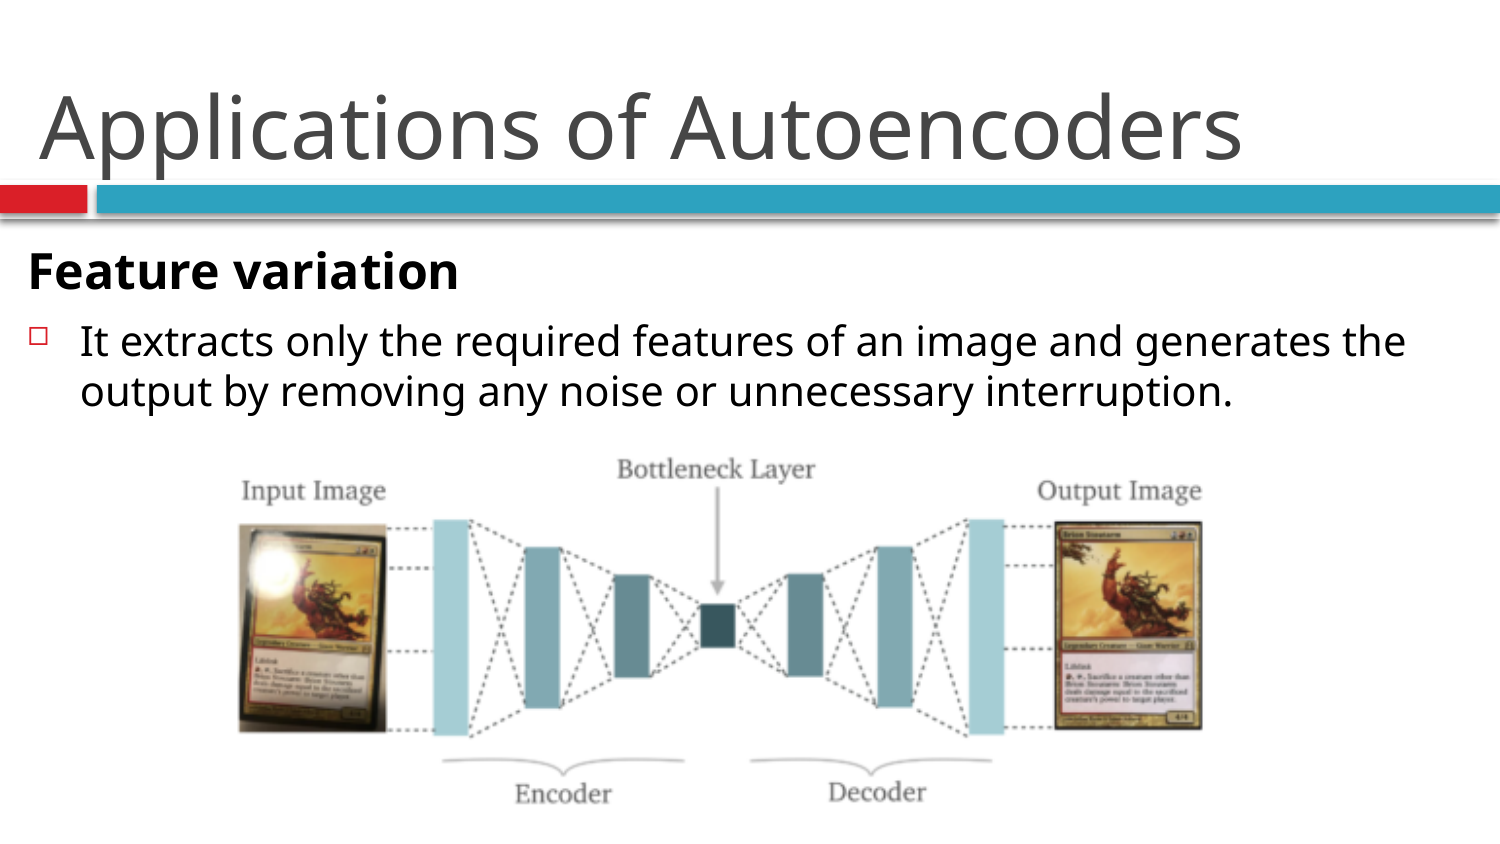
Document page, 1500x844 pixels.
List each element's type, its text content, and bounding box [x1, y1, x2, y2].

title Applications of Autoencoders [24, 19, 1438, 185]
list Feature variation It extracts only the required features of an image and generates the output by removing any noise or unnecessary interruption. [12, 259, 1475, 460]
picture [209, 446, 1236, 823]
